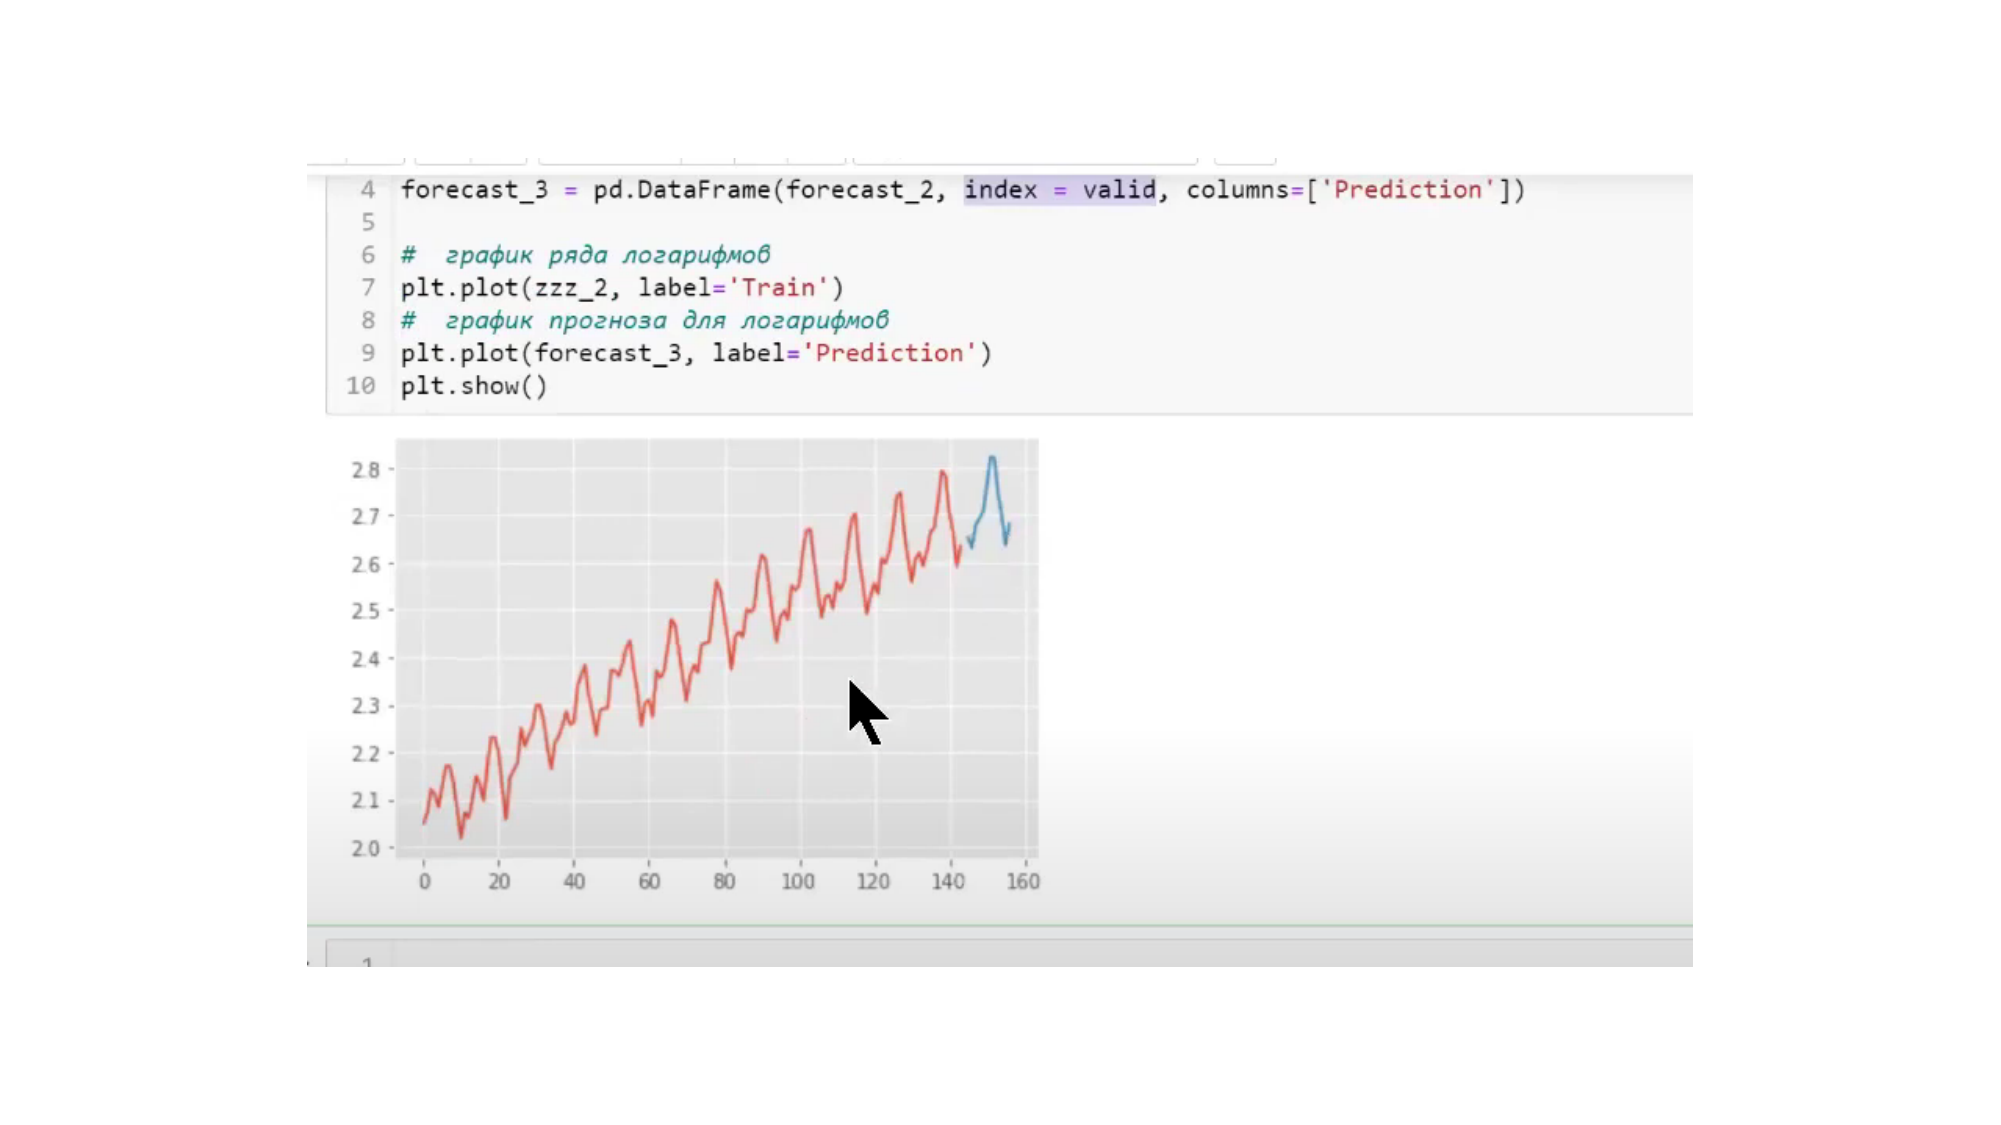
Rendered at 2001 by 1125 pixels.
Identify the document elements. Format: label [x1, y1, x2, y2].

picture [307, 158, 1693, 967]
